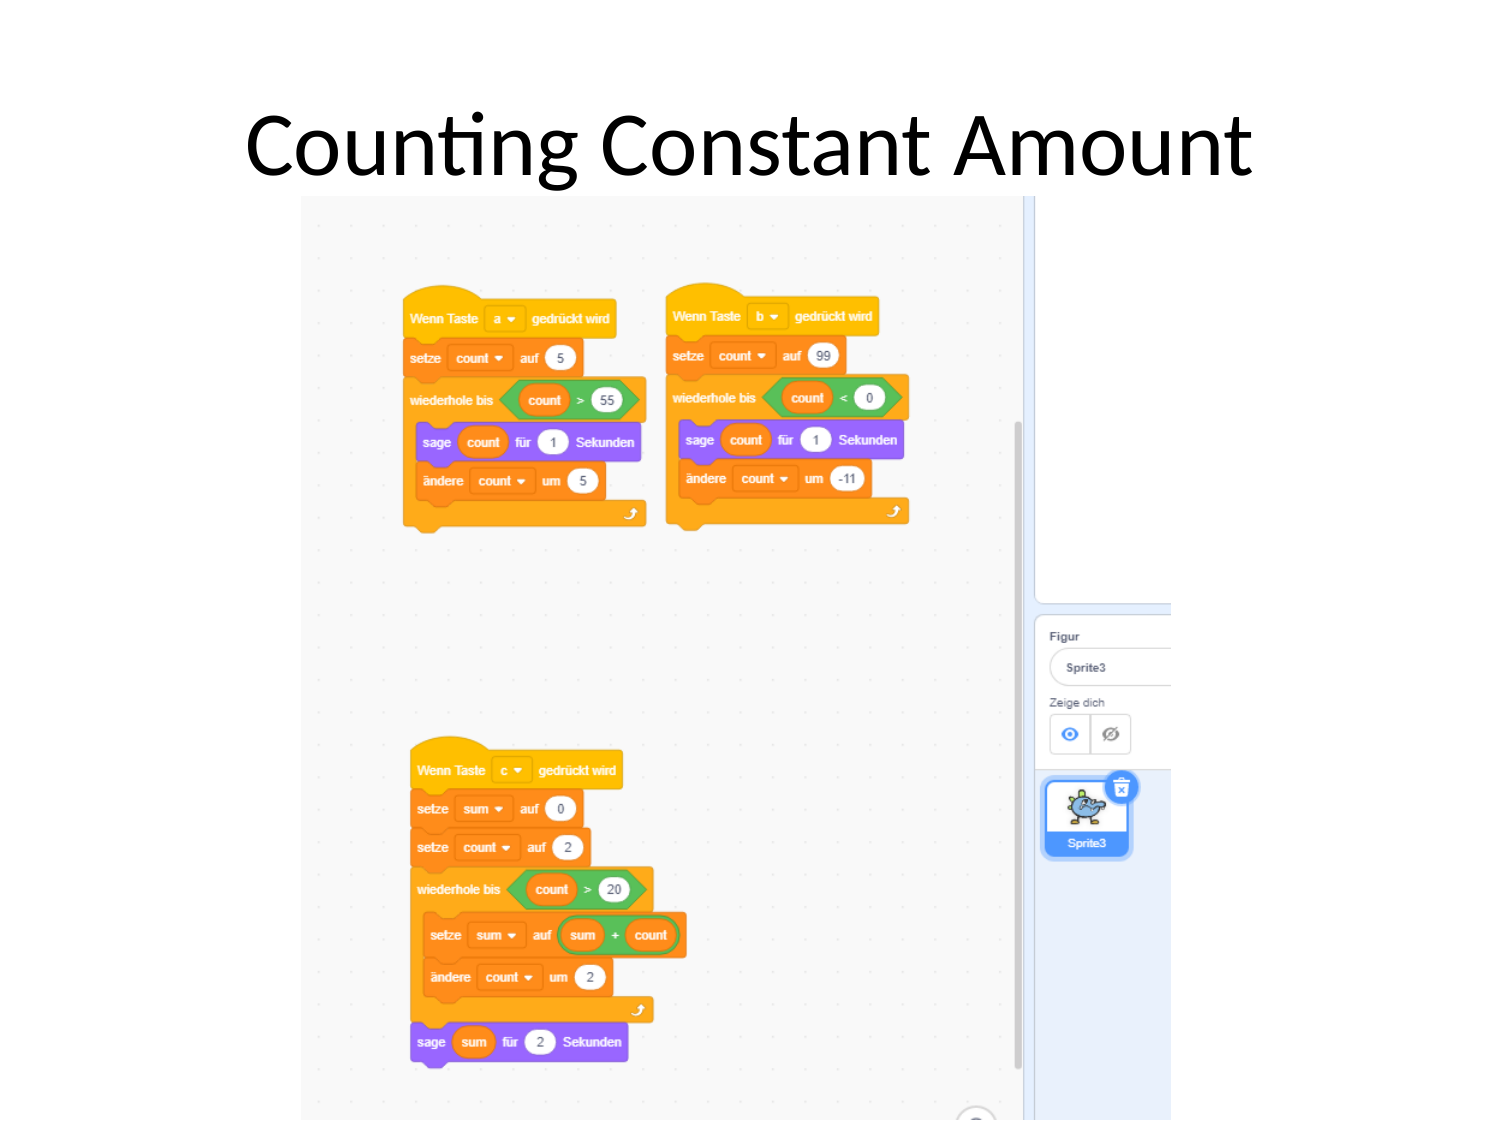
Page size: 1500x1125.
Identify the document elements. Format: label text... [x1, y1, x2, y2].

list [300, 196, 1171, 1121]
title Counting Constant Amount [75, 45, 1425, 233]
